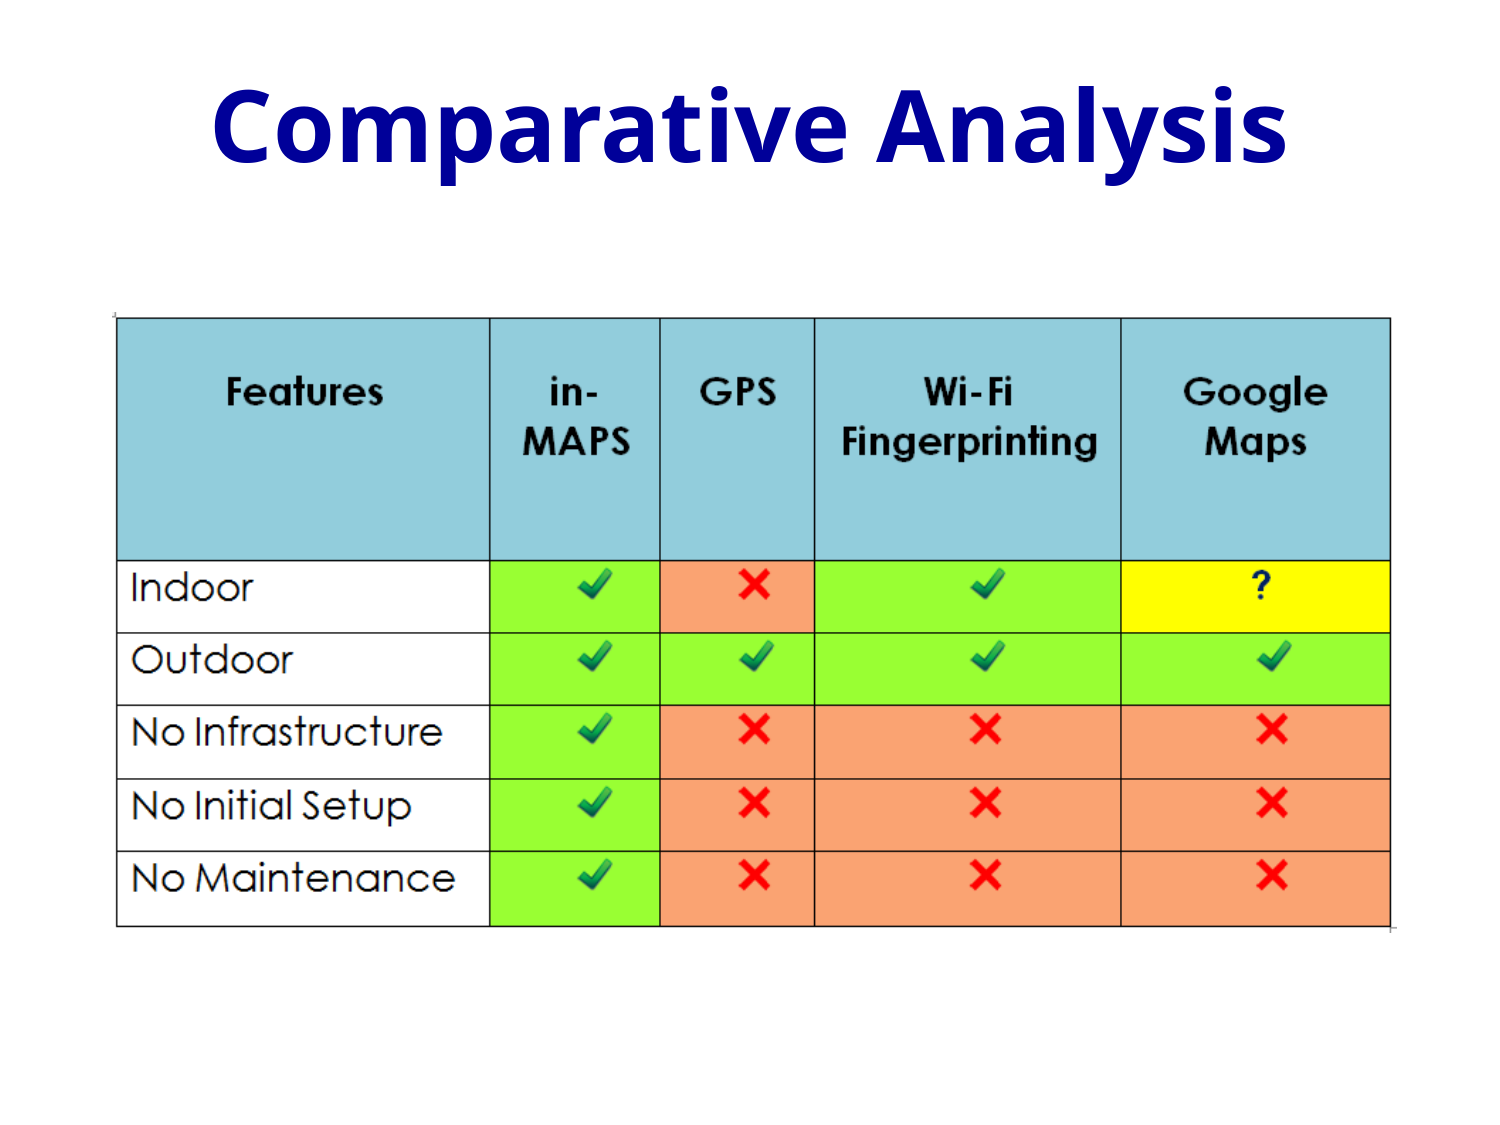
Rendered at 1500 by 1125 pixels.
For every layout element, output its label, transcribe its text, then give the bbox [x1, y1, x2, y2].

title Comparative Analysis [0, 45, 1500, 200]
picture [112, 312, 1397, 934]
